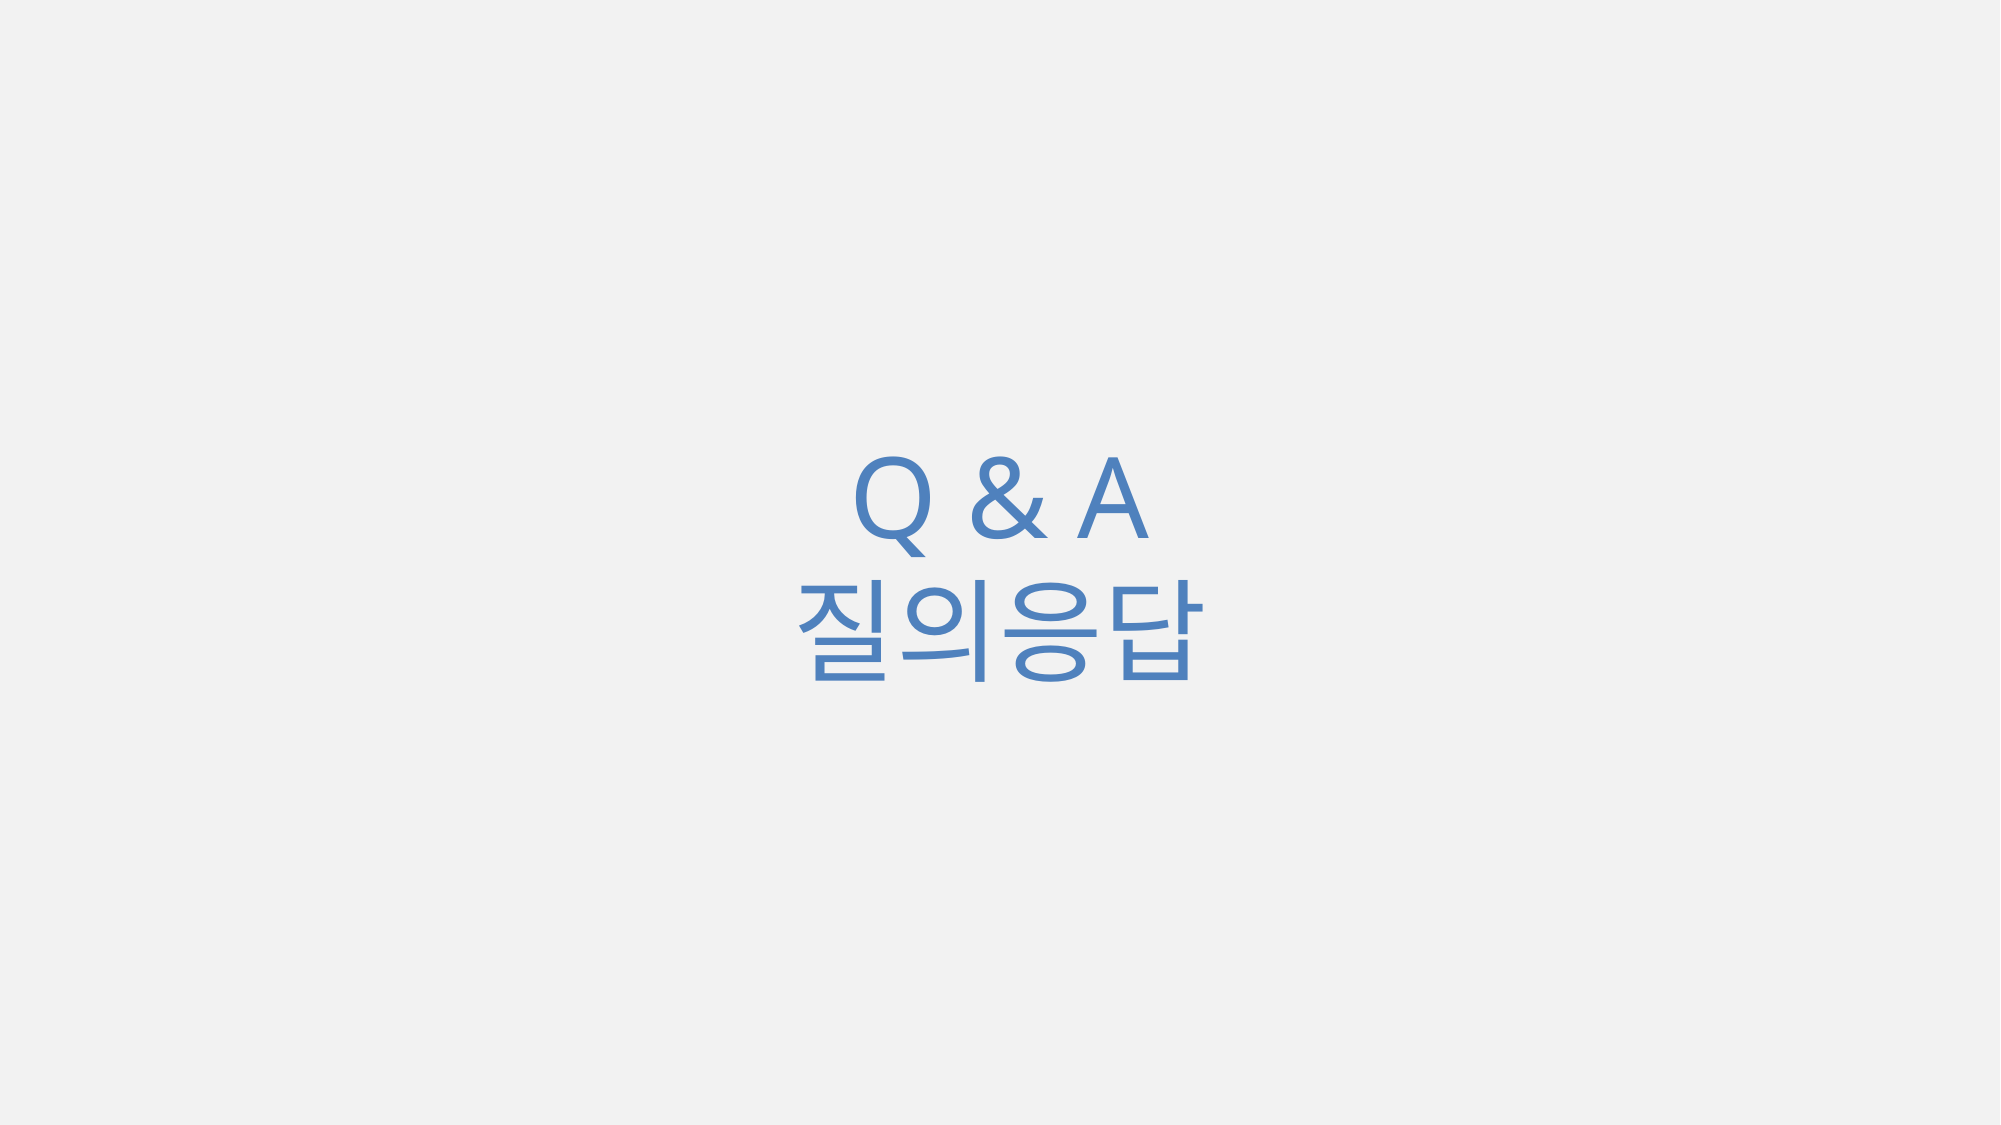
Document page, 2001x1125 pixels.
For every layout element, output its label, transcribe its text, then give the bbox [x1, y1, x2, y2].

text_box Q & A 질의응답 [614, 418, 1386, 704]
